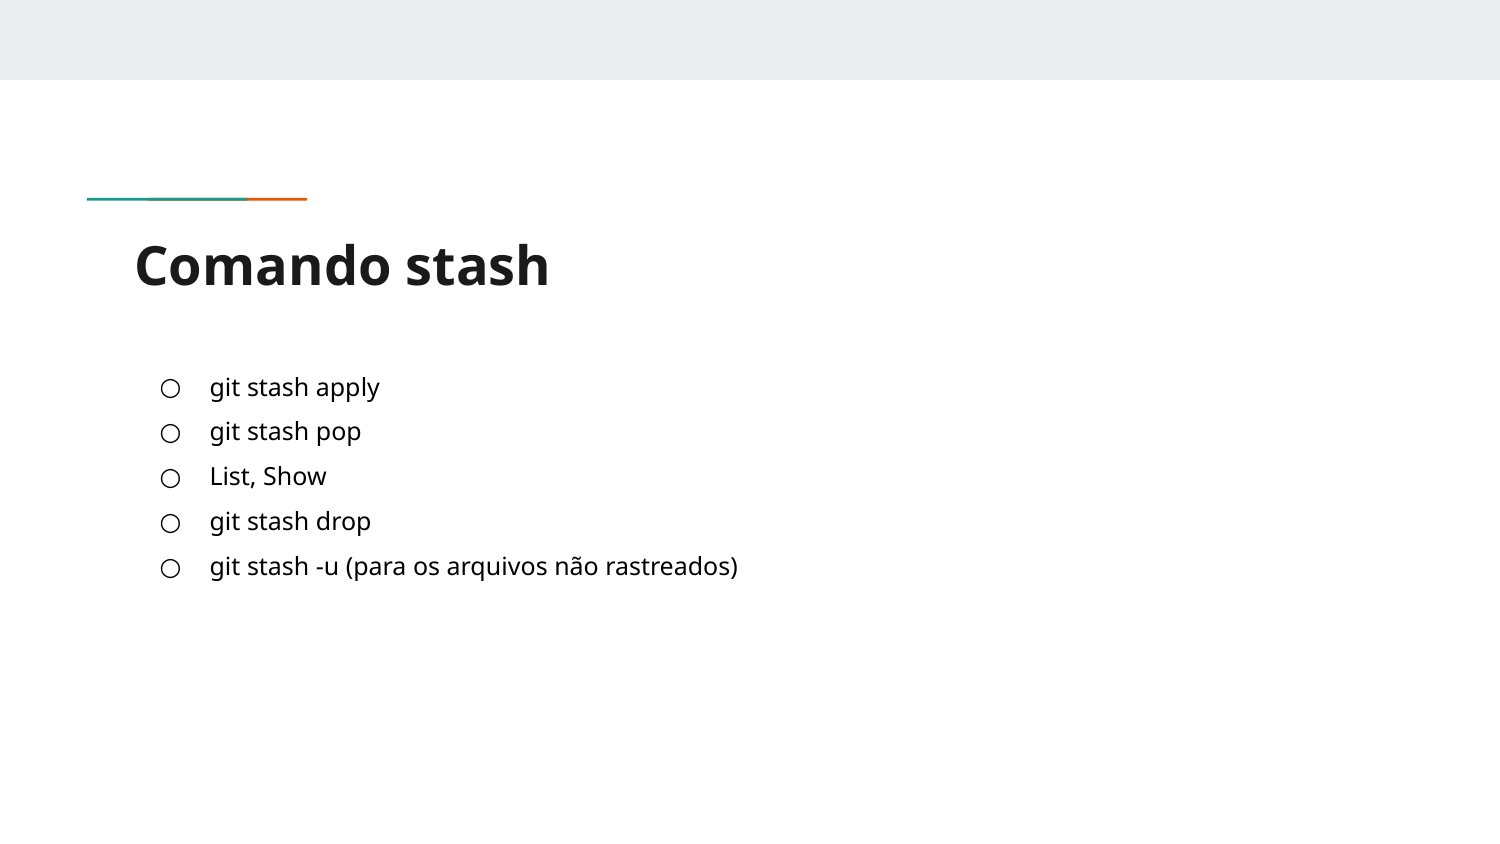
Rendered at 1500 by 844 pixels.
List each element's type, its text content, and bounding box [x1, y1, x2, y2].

list git stash apply git stash pop List, Show git stash drop git stash -u (para os arquivos não rastreados) [119, 341, 1381, 712]
title Comando stash [119, 216, 1381, 305]
